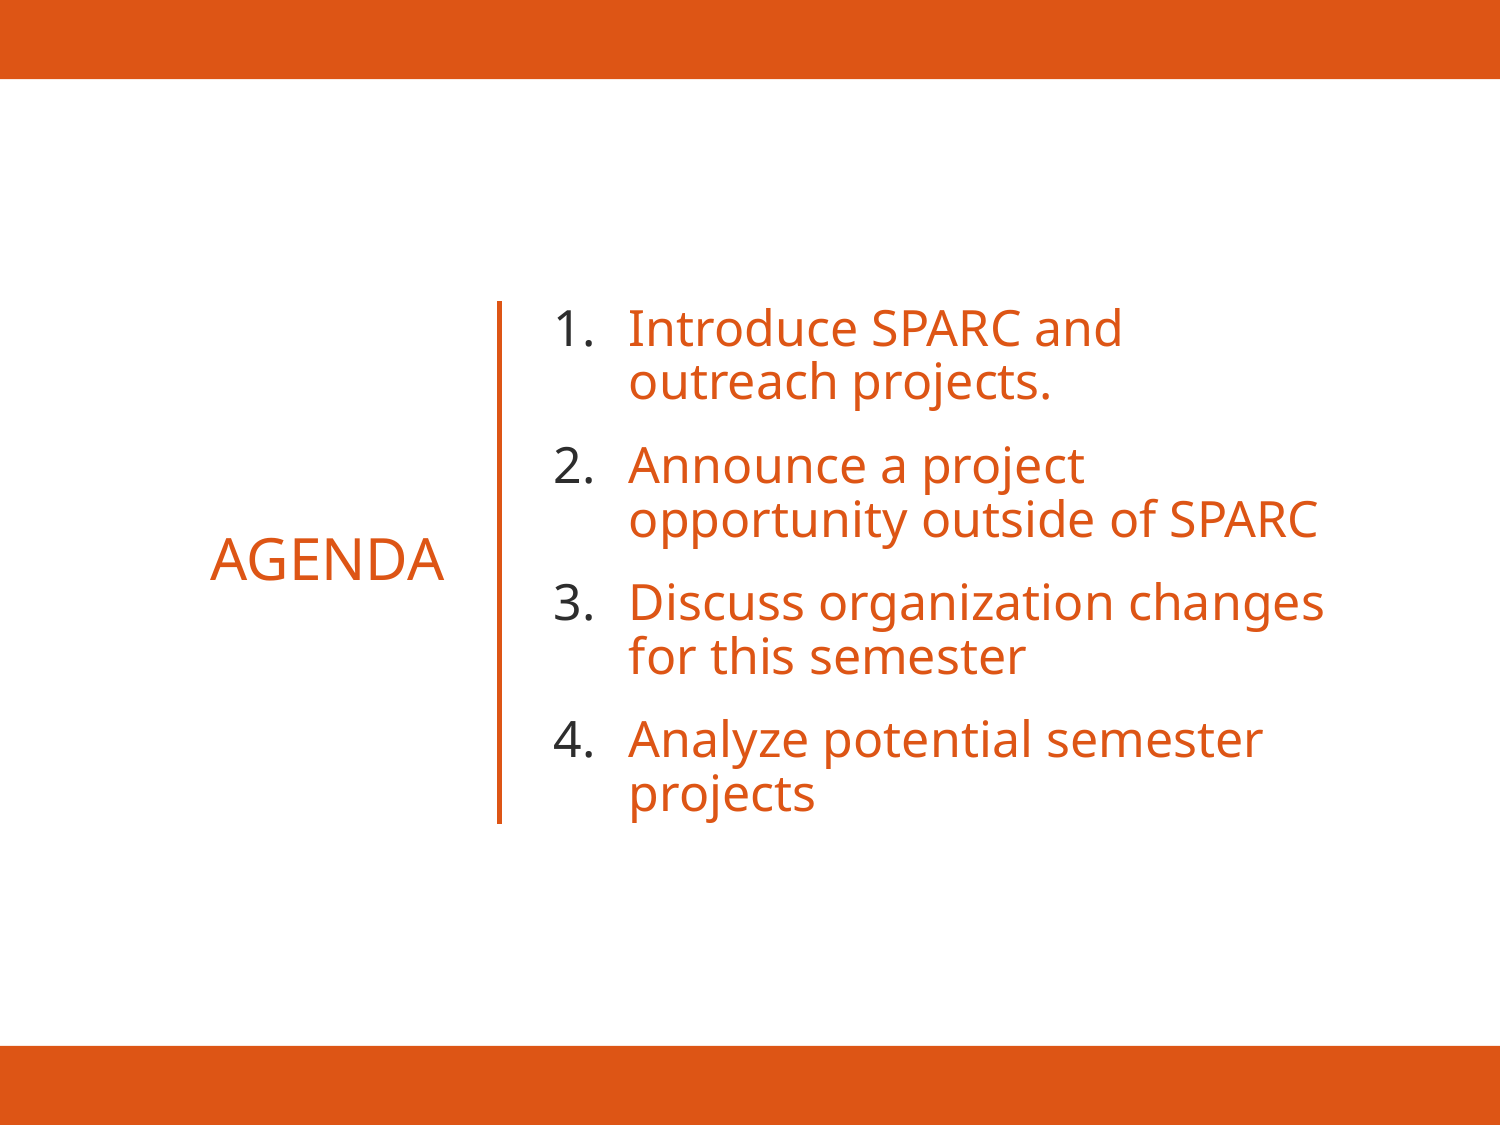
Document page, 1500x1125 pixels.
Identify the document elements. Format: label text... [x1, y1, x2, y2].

text_box [0, 80, 1500, 1045]
text_box [0, 1045, 1500, 1125]
title Agenda [79, 217, 460, 908]
list Introduce SPARC and outreach projects. Announce a project opportunity outside of SPARC Discuss organization changes for this semester Analyze potential semester projects [539, 184, 1352, 941]
text_box [0, 0, 1500, 80]
